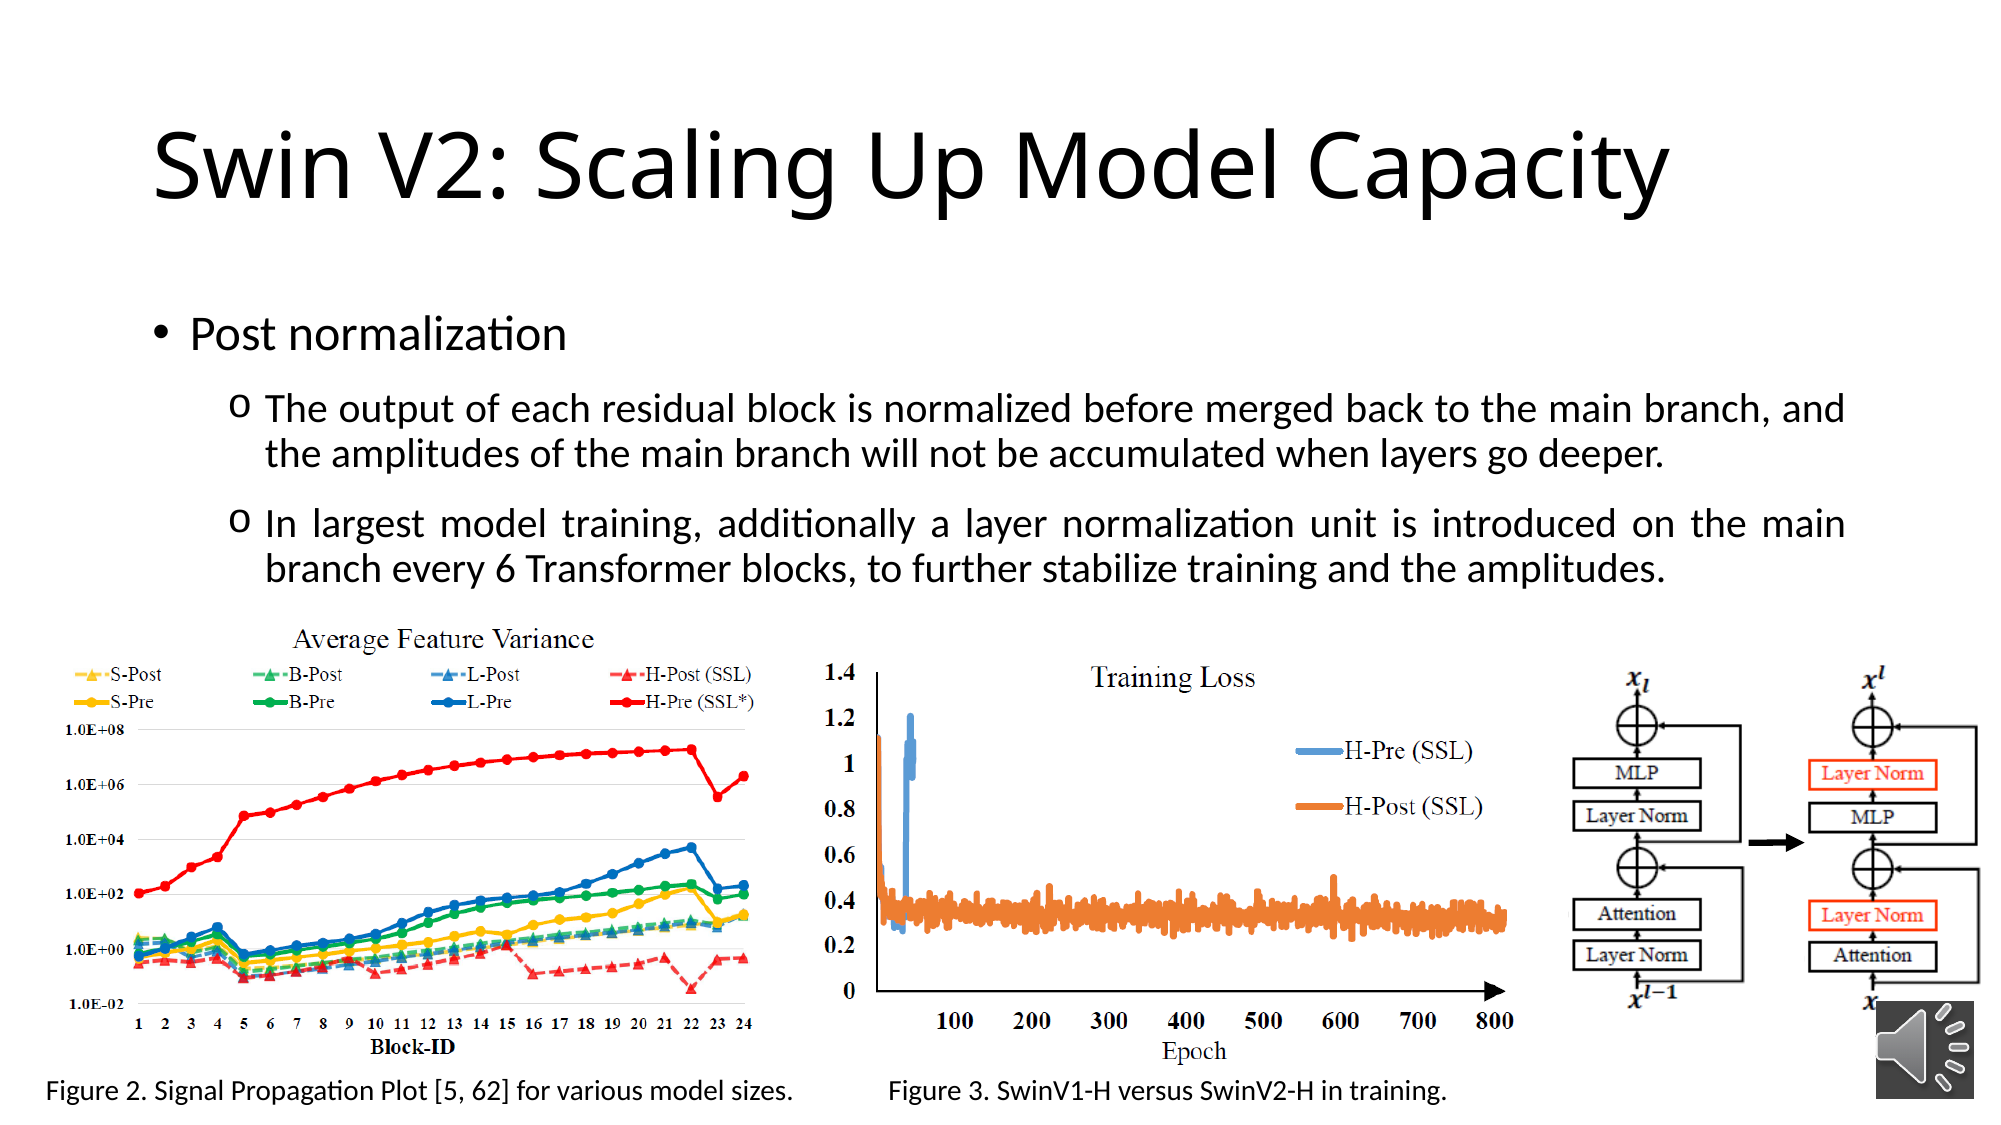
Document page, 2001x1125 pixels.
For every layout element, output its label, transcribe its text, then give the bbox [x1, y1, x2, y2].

title Swin V2: Scaling Up Model Capacity [137, 59, 1863, 278]
list Post normalization The output of each residual block is normalized before merged back to the main branch, and the amplitudes of the main branch will not be accumulated when layers go deeper. In largest model training, additionally a layer normalization unit is introduced on the main branch every 6 Transformer blocks, to further stabilize training and the amplitudes. [137, 299, 1863, 1014]
picture [1874, 999, 1975, 1100]
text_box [1568, 661, 1985, 1024]
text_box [810, 645, 1527, 1115]
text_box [29, 622, 812, 1115]
